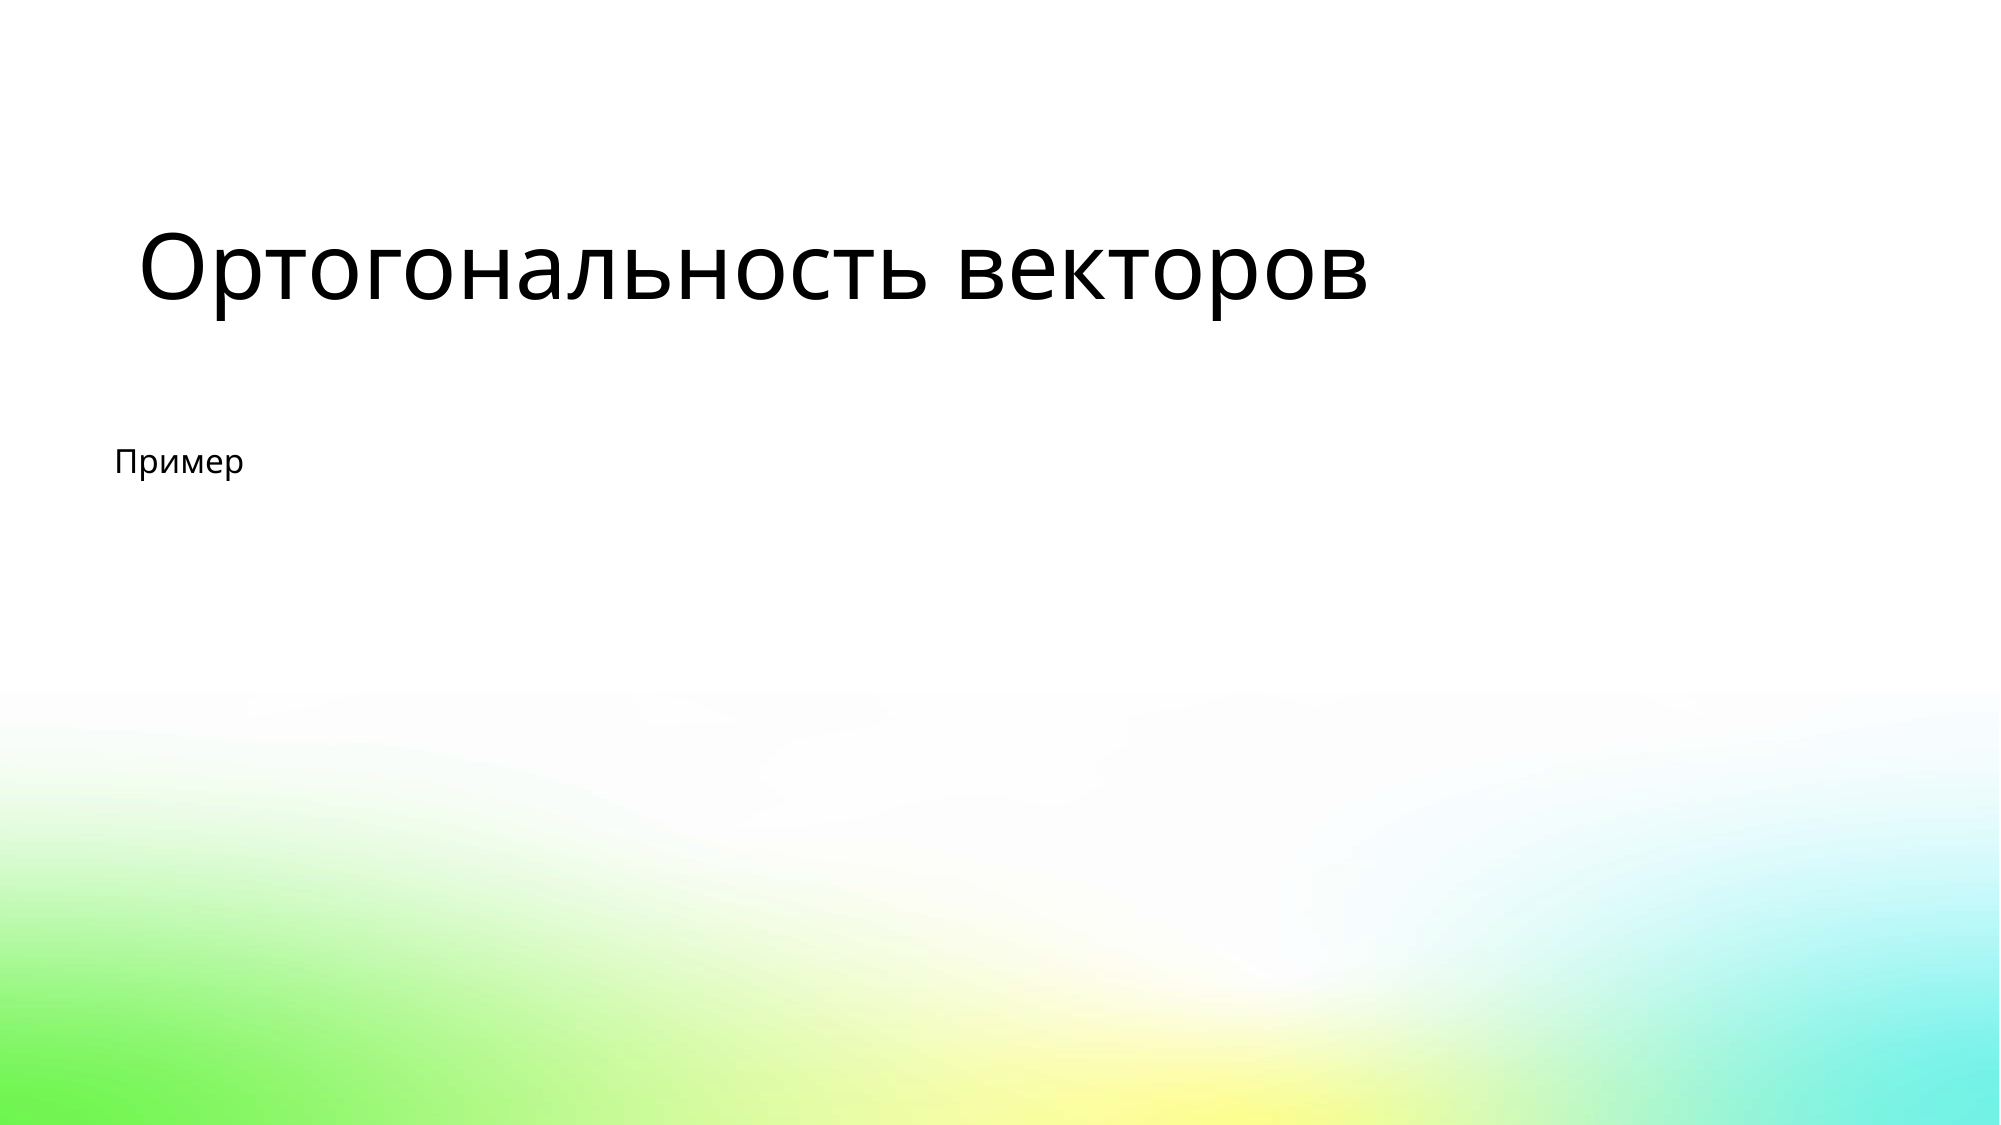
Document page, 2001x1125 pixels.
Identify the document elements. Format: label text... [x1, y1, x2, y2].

picture [0, 693, 2000, 1125]
text_box Ортогональность векторов [137, 208, 1501, 357]
